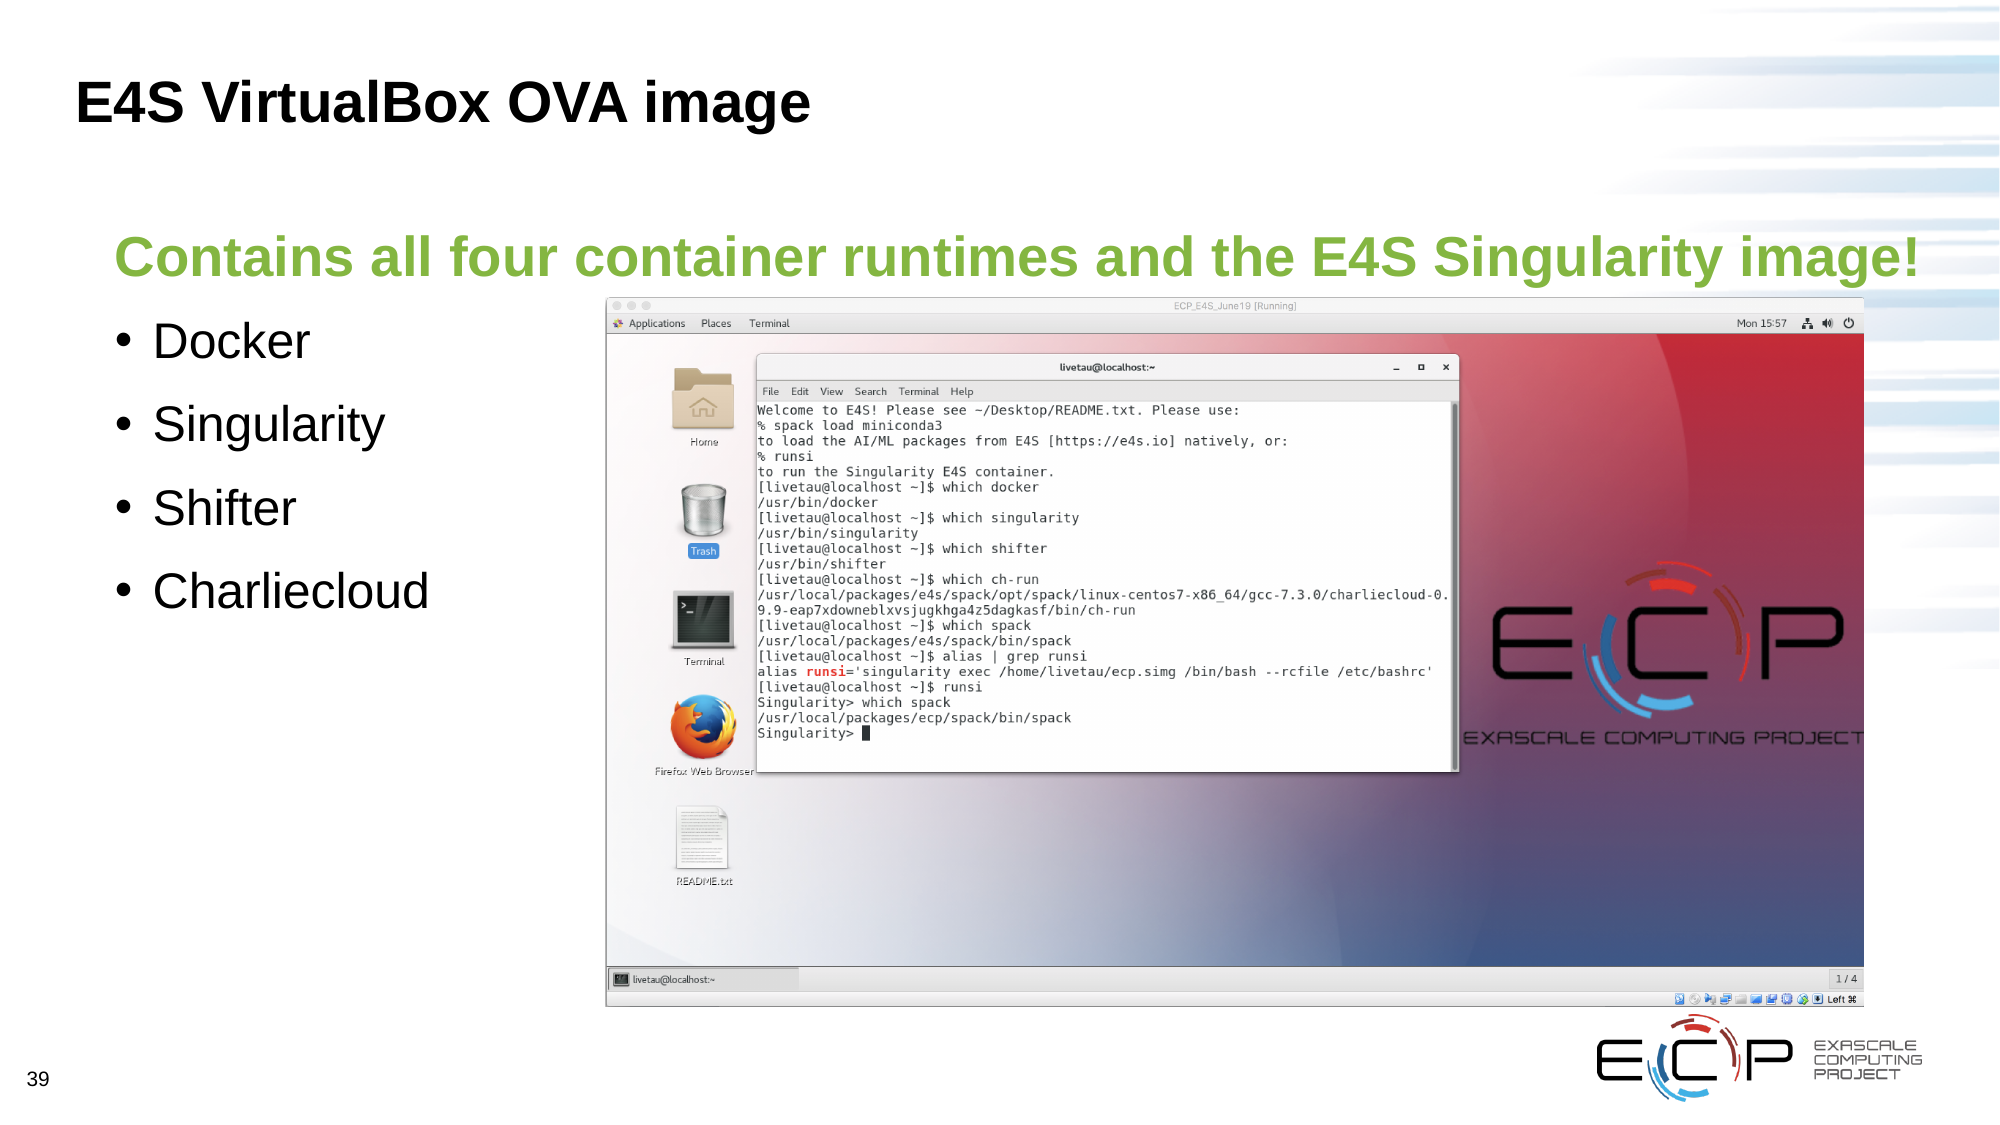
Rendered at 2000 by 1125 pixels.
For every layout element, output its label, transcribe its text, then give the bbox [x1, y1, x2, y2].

title E4S VirtualBox OVA image [59, 67, 1927, 207]
list Contains all four container runtimes and the E4S Singularity image! [99, 220, 1973, 304]
list Docker Singularity Shifter Charliecloud [99, 307, 1932, 1034]
picture [605, 0, 2000, 1007]
picture [1597, 1034, 1922, 1102]
